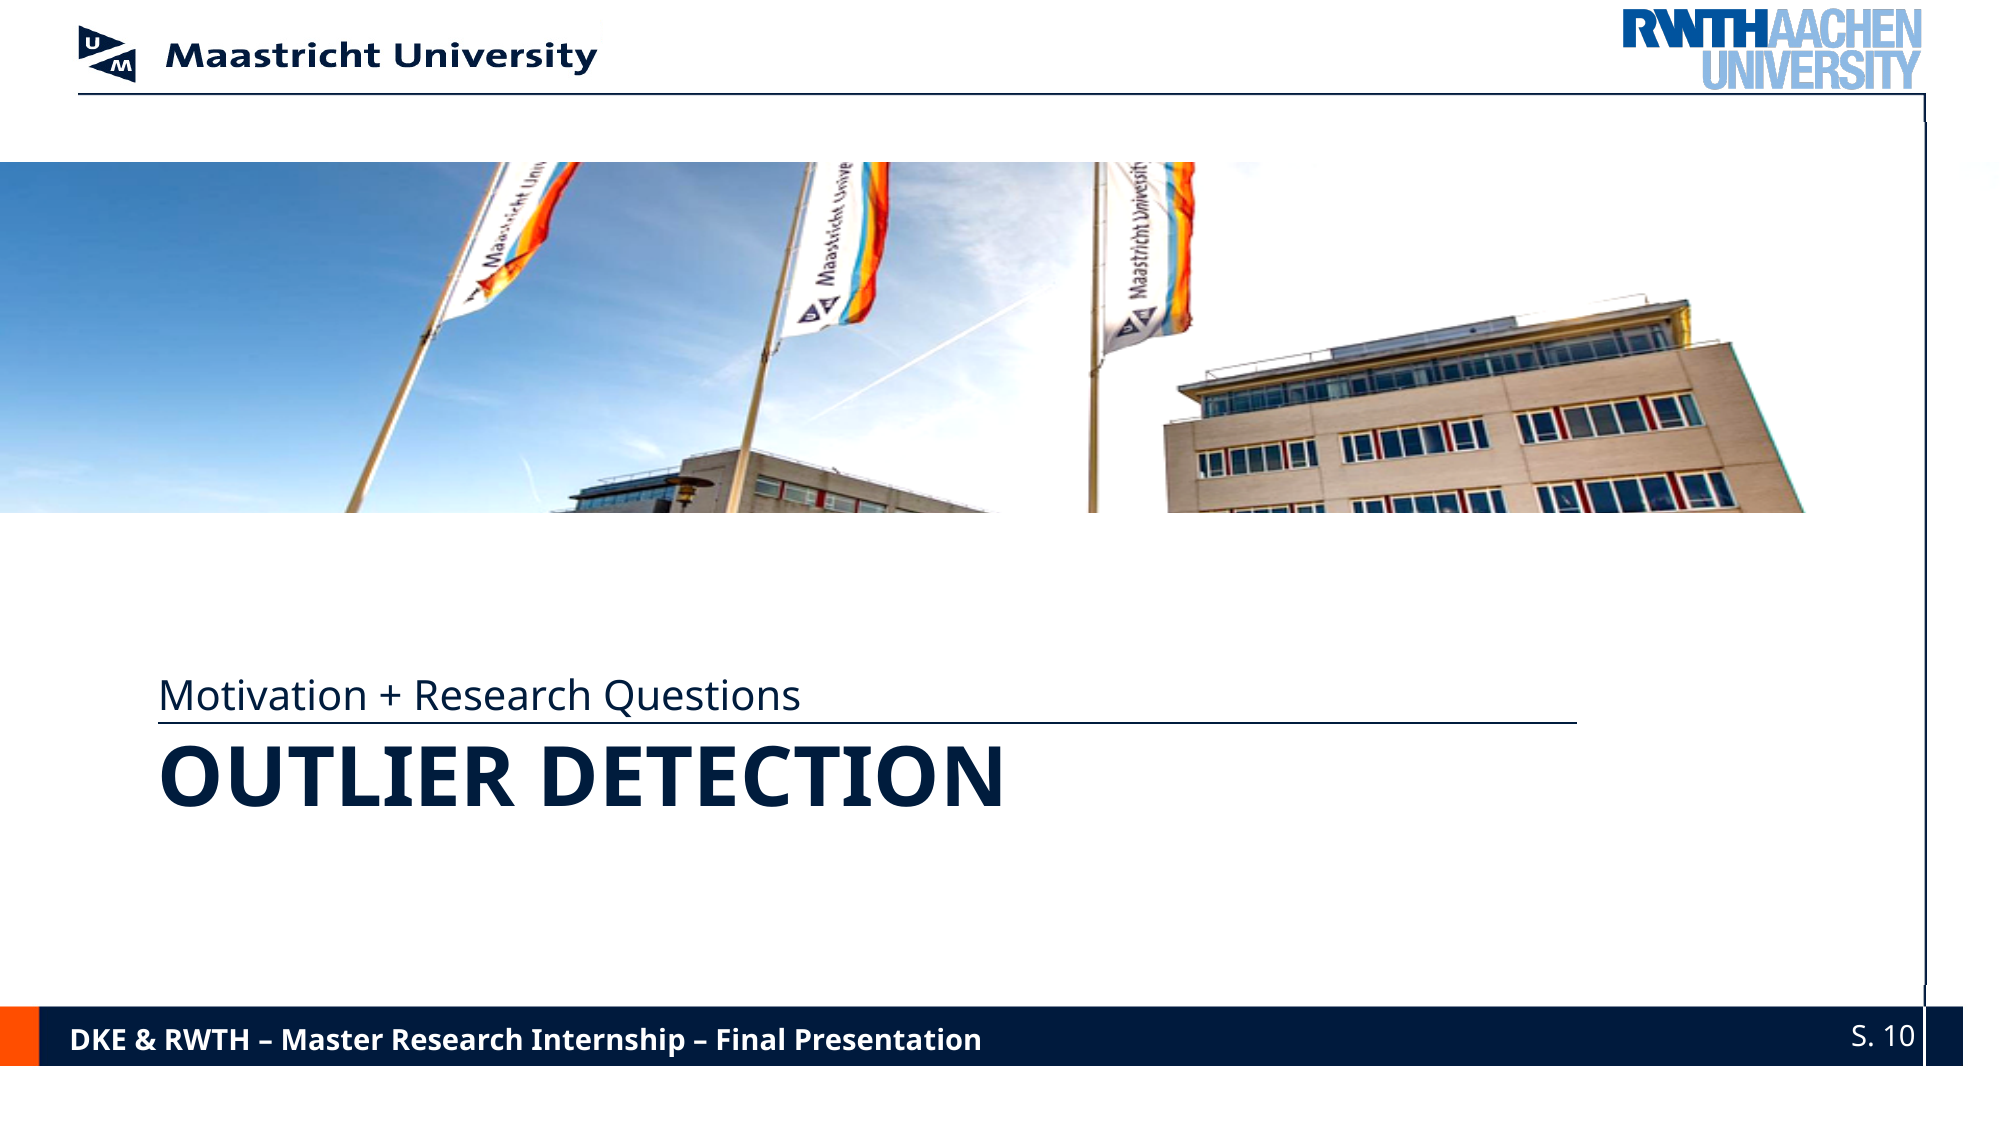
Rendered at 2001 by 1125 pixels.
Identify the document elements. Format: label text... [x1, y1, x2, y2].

title Outlier Detection [157, 722, 1858, 947]
list Motivation + Research Questions [157, 473, 1858, 720]
picture [0, 0, 2000, 1121]
